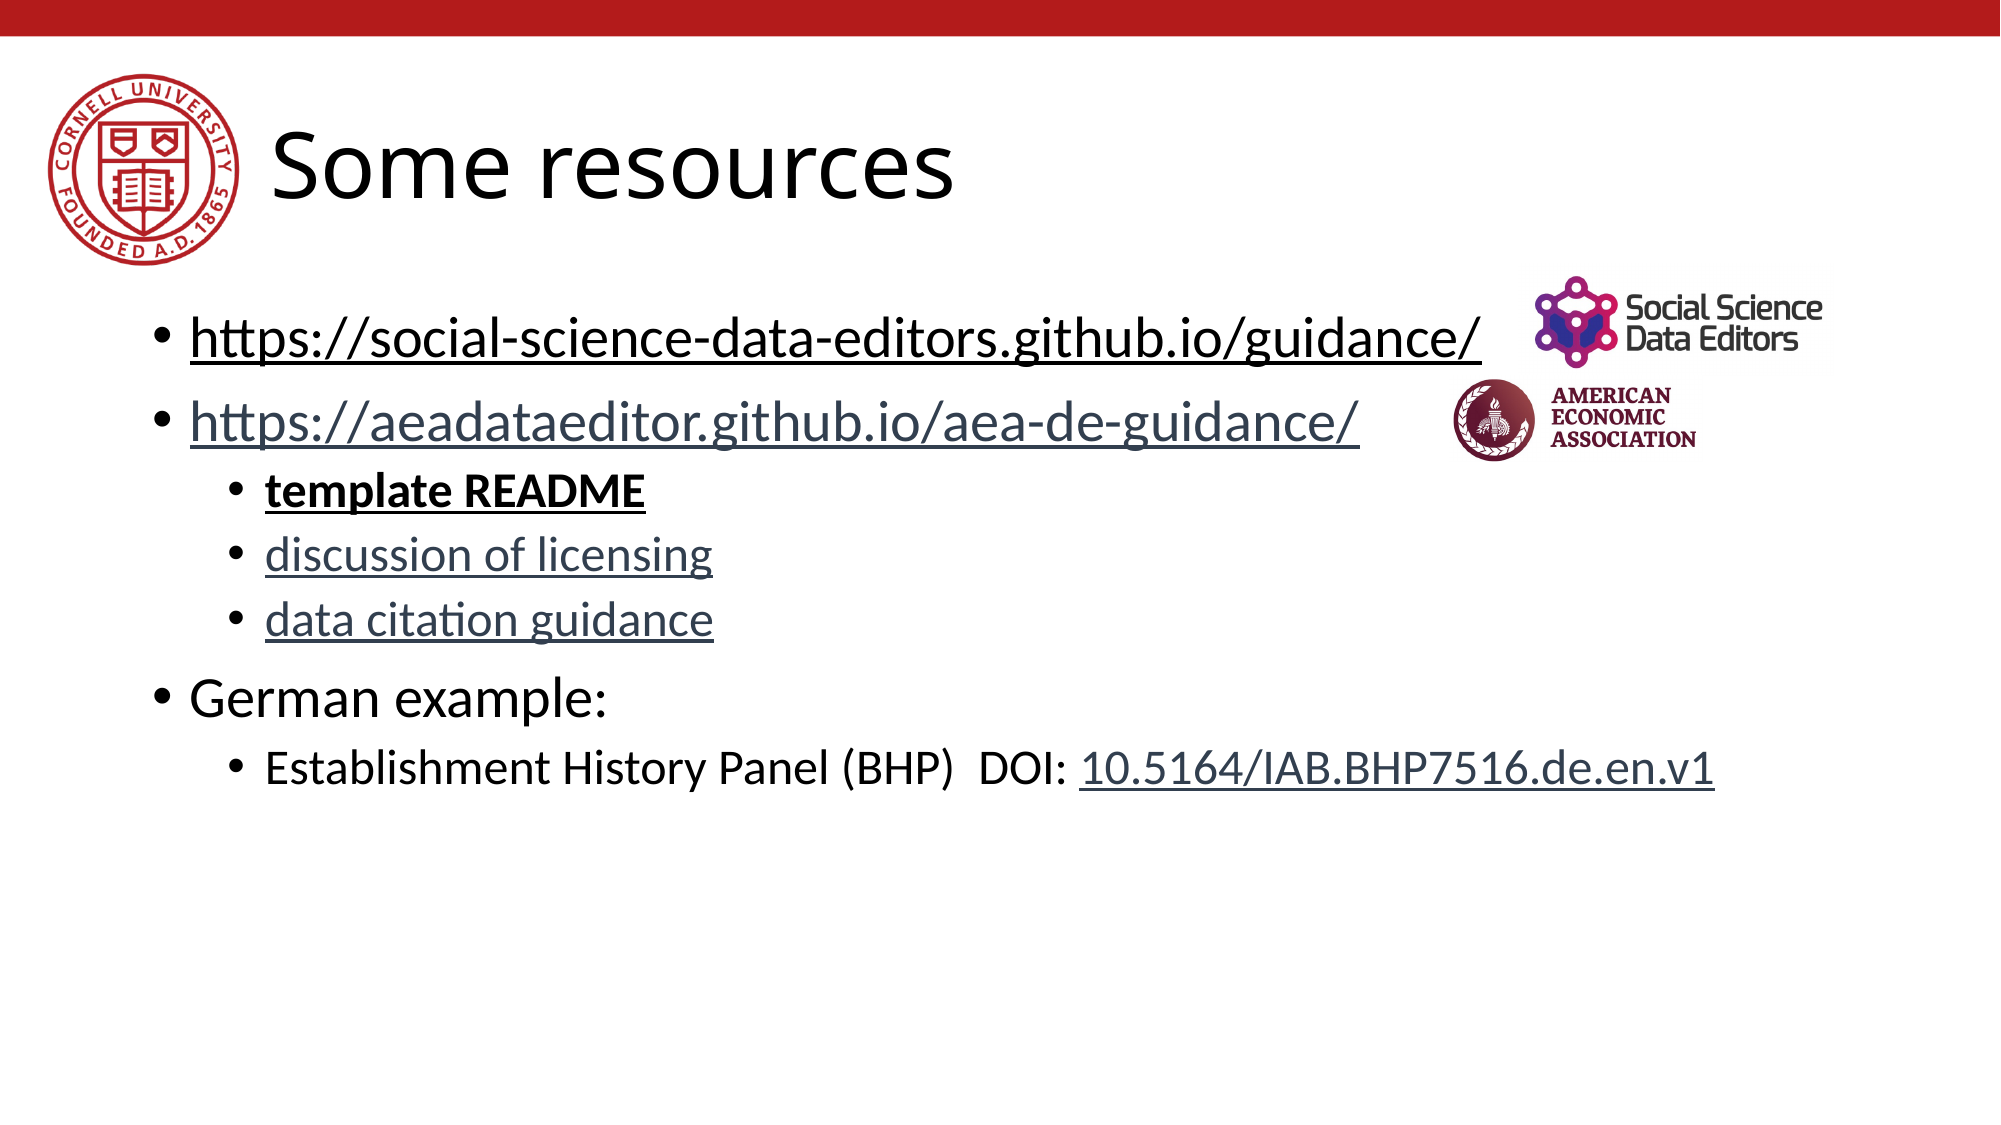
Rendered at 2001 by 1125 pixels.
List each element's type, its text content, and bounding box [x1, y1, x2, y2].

list https://social-science-data-editors.github.io/guidance/ https://aeadataeditor.github.io/aea-de-guidance/ template README discussion of licensing data citation guidance German example: Establishment History Panel (BHP) DOI: 10.5164/IAB.BHP7516.de.en.v1 [137, 299, 1863, 1014]
picture [1449, 263, 1834, 462]
picture [39, 65, 255, 274]
title Some resources [255, 59, 1860, 278]
